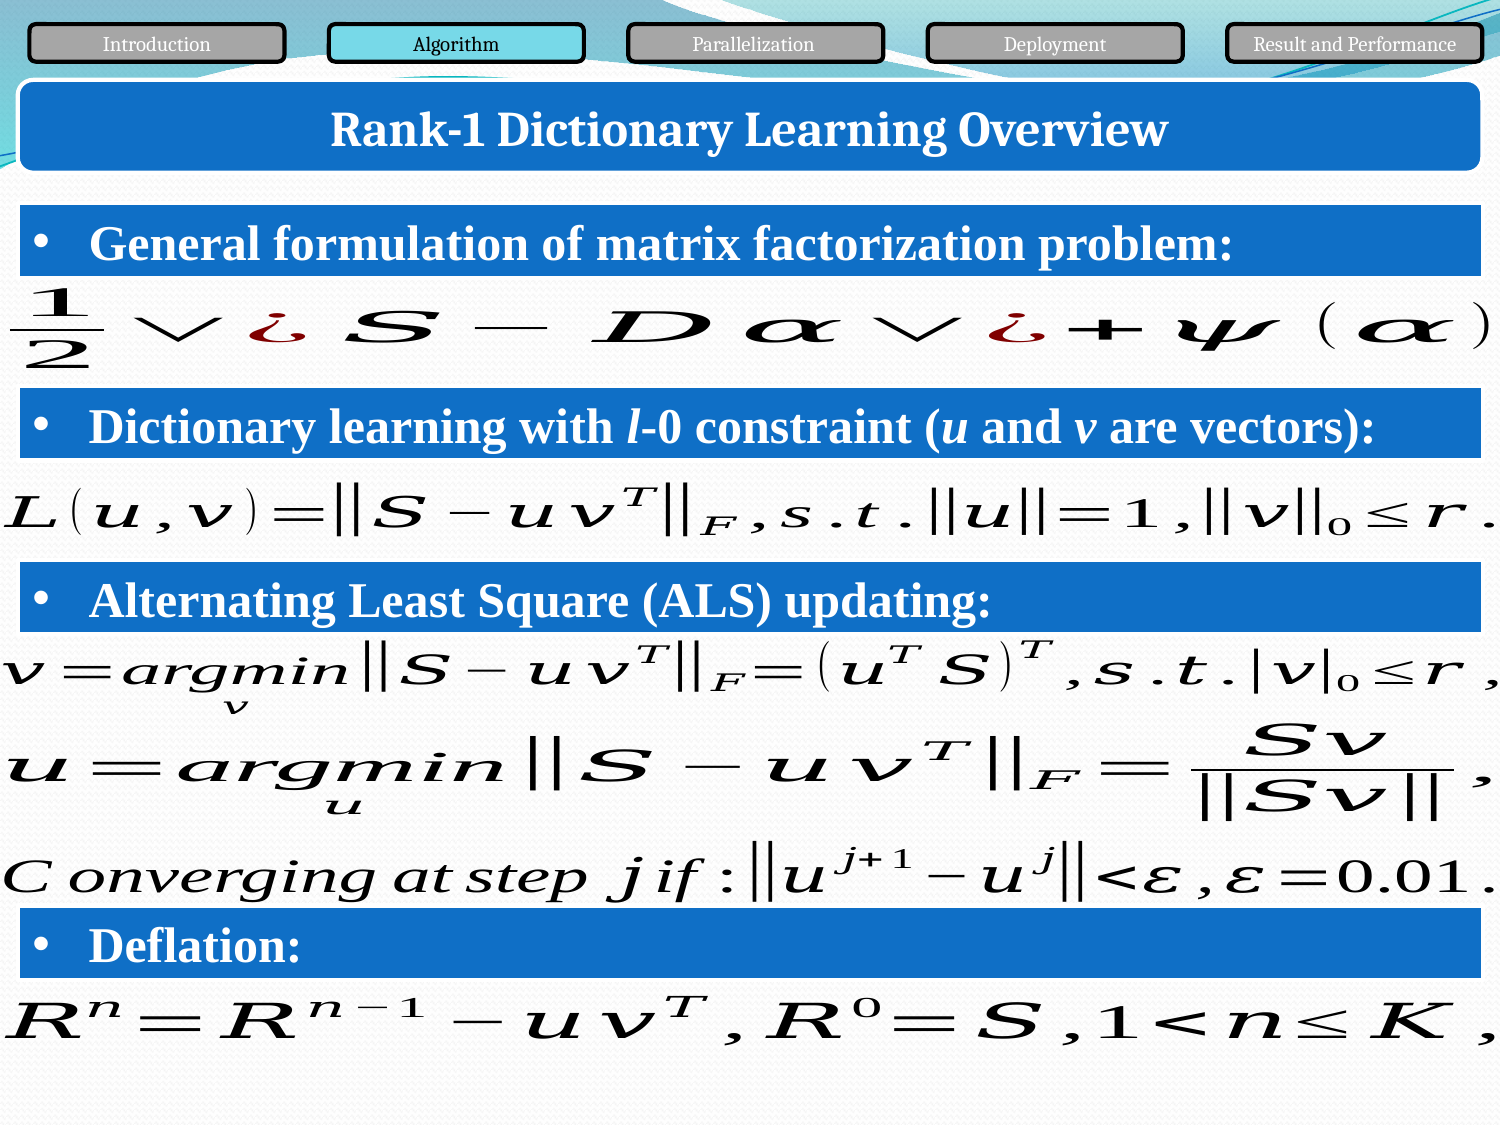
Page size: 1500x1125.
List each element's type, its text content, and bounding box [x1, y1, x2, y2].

text_box Alternating Least Square (ALS) updating: [16, 558, 1485, 636]
text_box Deployment [925, 21, 1185, 64]
text_box Rank-1 Dictionary Learning Overview [15, 77, 1485, 175]
text_box Introduction [27, 21, 287, 64]
text_box Algorithm [326, 21, 586, 64]
text_box Deflation: [16, 903, 1485, 982]
text_box Parallelization [626, 21, 886, 64]
text_box Dictionary learning with l-0 constraint (u and v are vectors): [16, 384, 1485, 463]
text_box General formulation of matrix factorization problem: [16, 201, 1485, 280]
text_box Result and Performance [1225, 21, 1485, 64]
